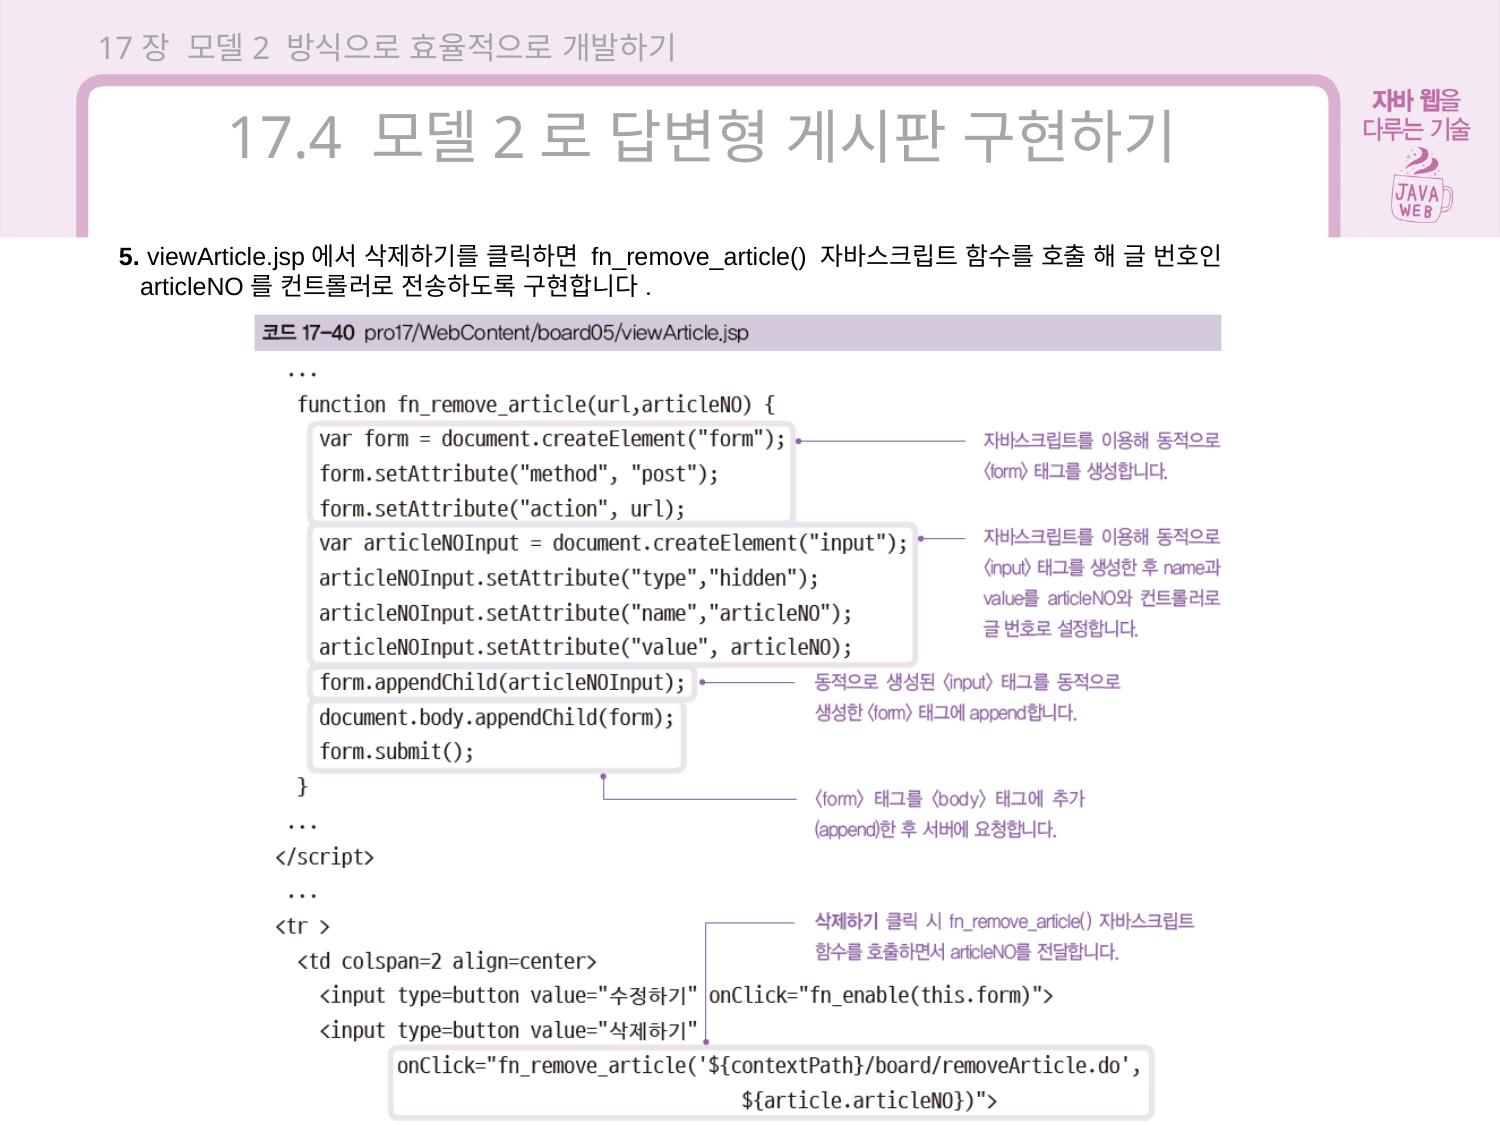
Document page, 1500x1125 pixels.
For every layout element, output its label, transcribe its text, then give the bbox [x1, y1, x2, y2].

text_box 17.4 모델2로 답변형 게시판 구현하기 [176, 92, 1227, 178]
picture [0, 0, 1500, 1125]
text_box 17장 모델2 방식으로 효율적으로 개발하기 [82, 0, 1133, 74]
text_box 5. viewArticle.jsp에서 삭제하기를 클릭하면 fn_remove_article() 자바스크립트 함수를 호출 해 글 번호인 articleNO를 컨트롤러로 전송하도록 구현합니다. [104, 233, 1315, 308]
